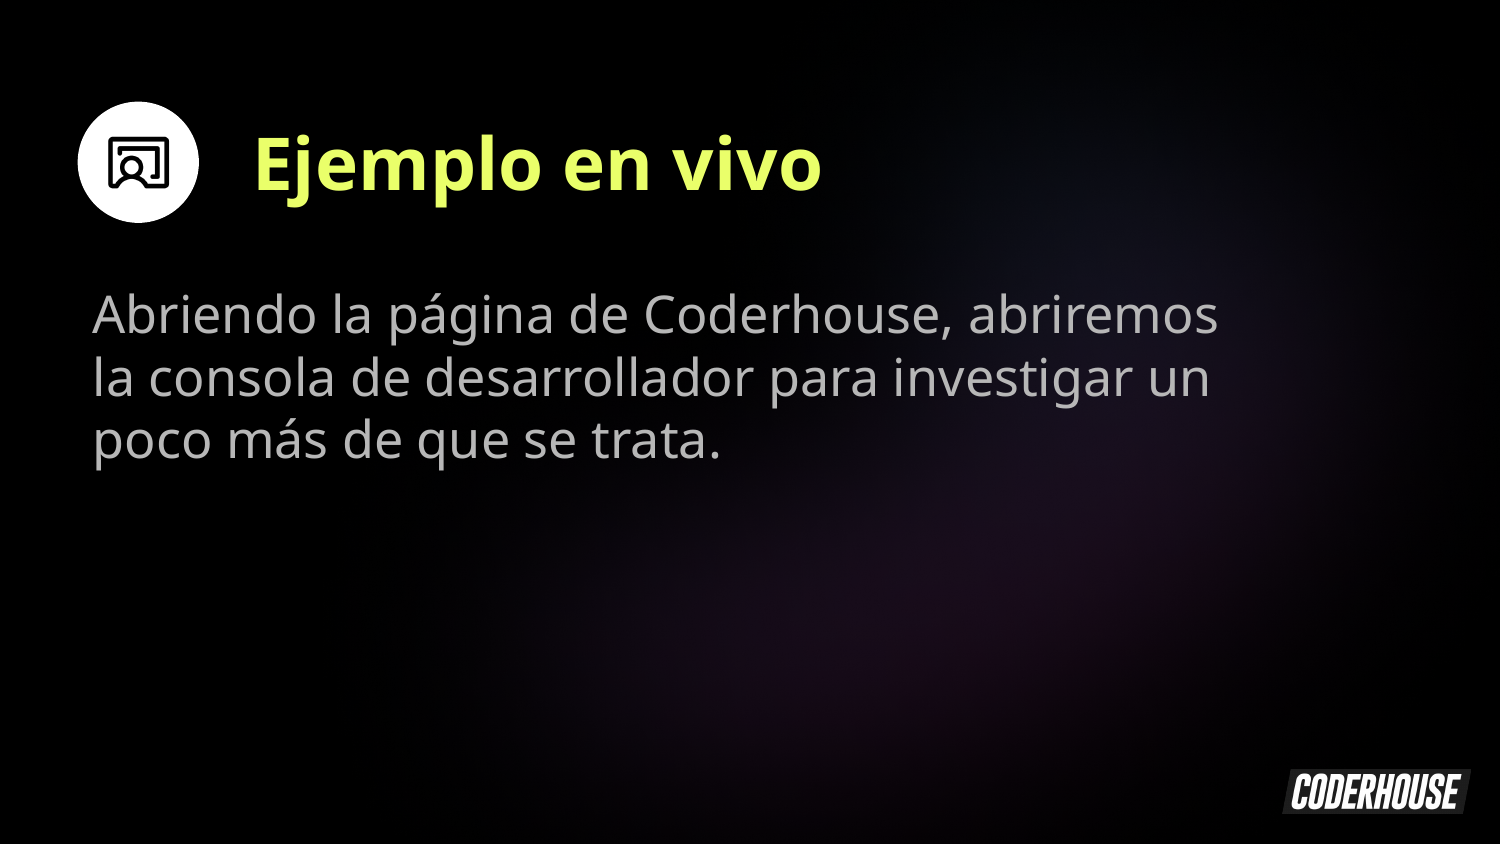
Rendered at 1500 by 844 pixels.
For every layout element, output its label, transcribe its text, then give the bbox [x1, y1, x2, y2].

text_box Ejemplo en vivo [237, 112, 1414, 222]
text_box Abriendo la página de Coderhouse, abriremos la consola de desarrollador para investigar un poco más de que se trata. [77, 266, 1254, 547]
picture [0, 0, 1500, 844]
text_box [77, 101, 200, 224]
